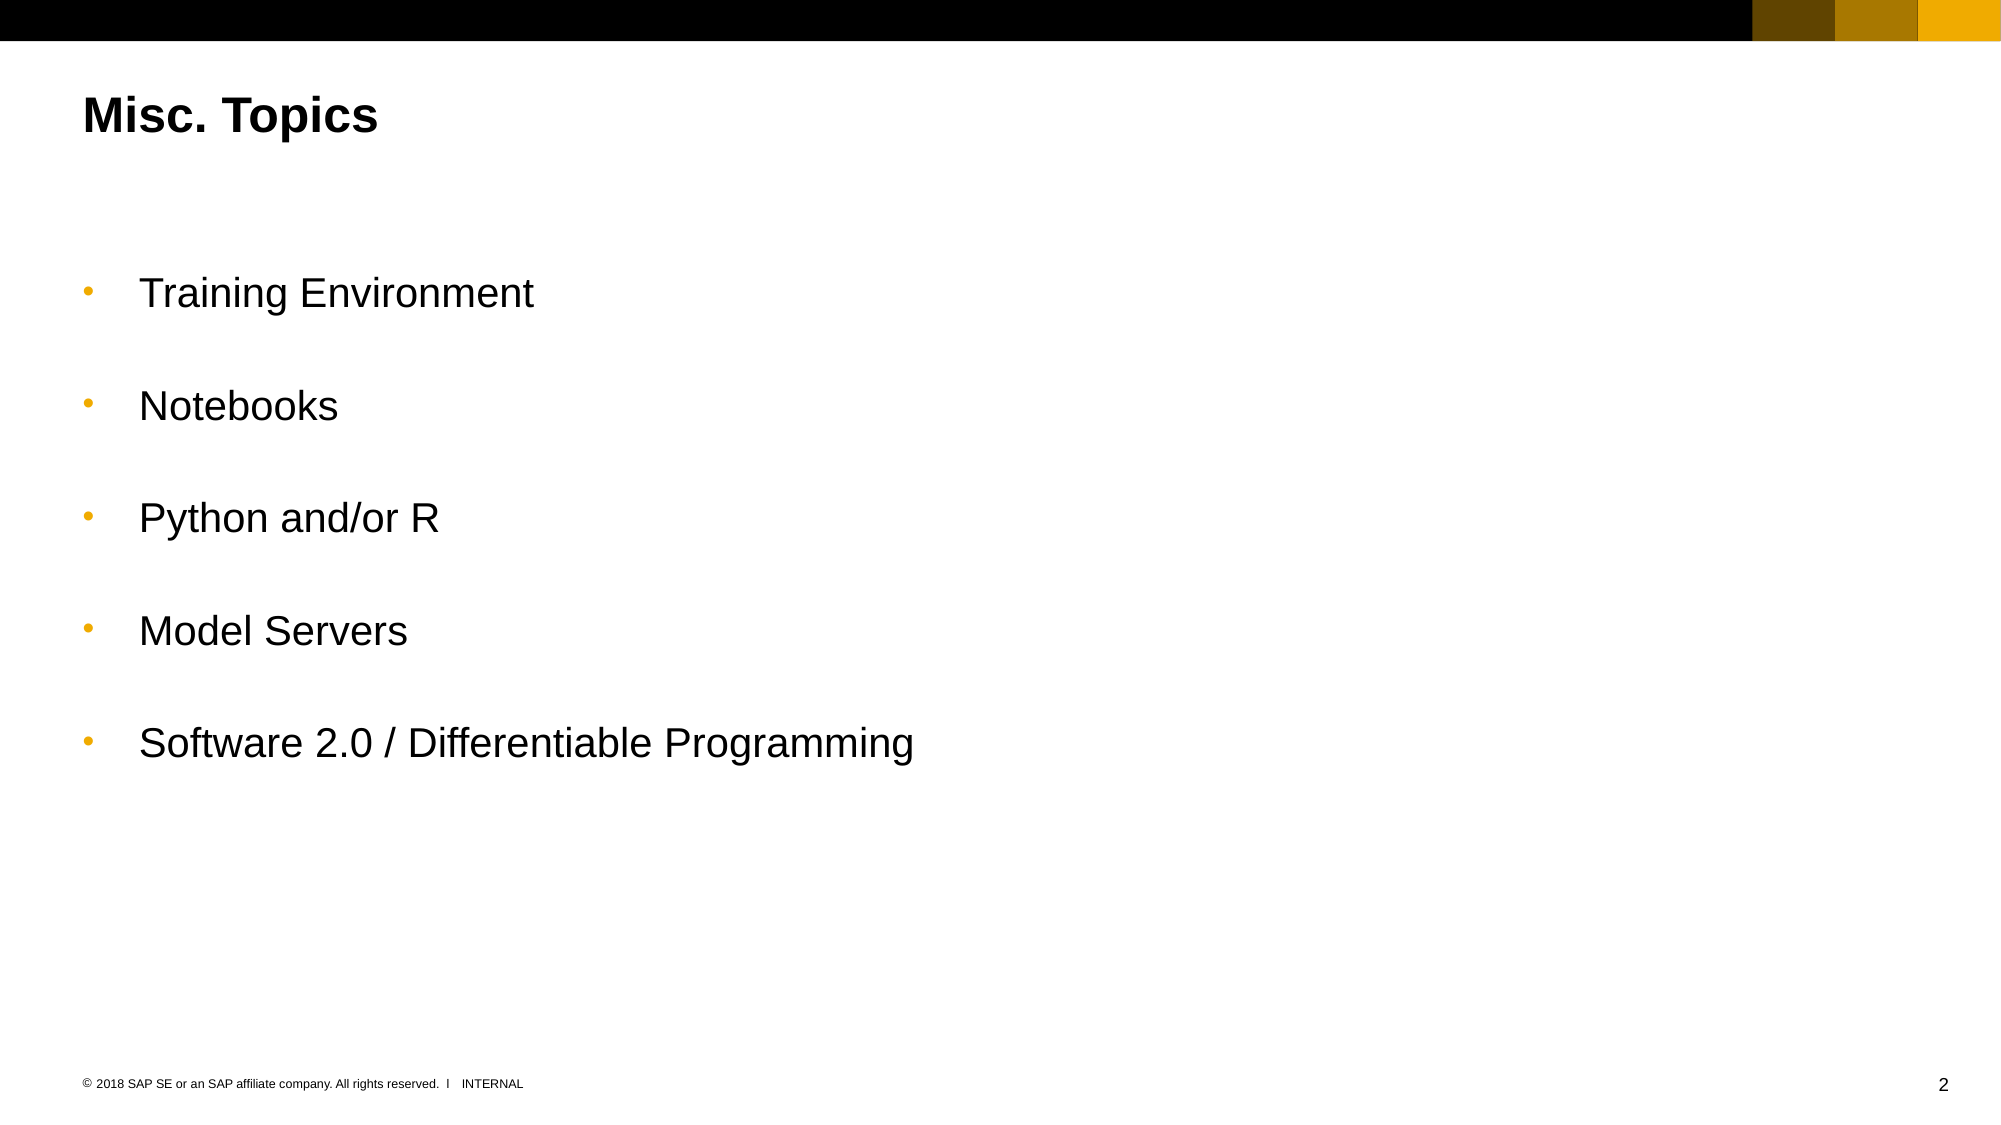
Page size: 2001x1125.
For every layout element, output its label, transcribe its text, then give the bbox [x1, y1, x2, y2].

list Training Environment Notebooks Python and/or R Model Servers Software 2.0 / Differentiable Programming [82, 265, 1918, 1040]
title Misc. Topics [82, 82, 1918, 144]
